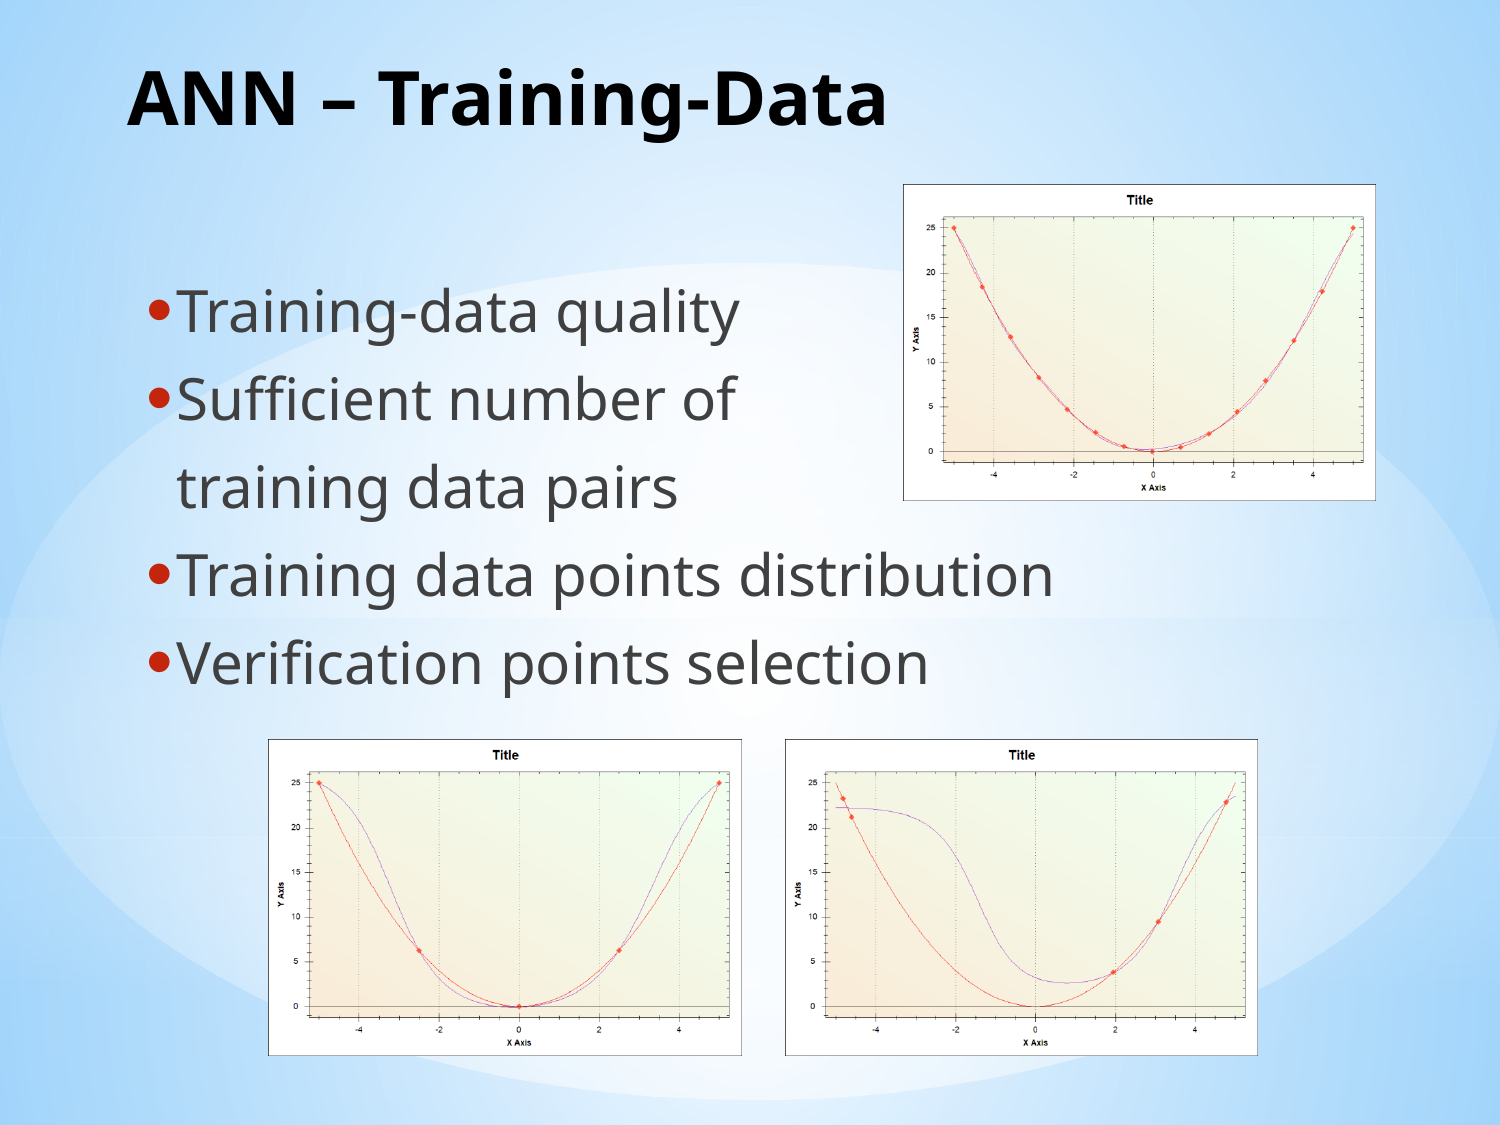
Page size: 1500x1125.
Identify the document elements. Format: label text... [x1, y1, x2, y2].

picture [903, 184, 1377, 501]
picture [785, 739, 1259, 1056]
list Training-data quality Sufficient number of training data pairs Training data points distribution Verification points selection [123, 267, 1306, 1024]
title ANN – Training-Data [112, 42, 1376, 185]
picture [268, 739, 742, 1056]
